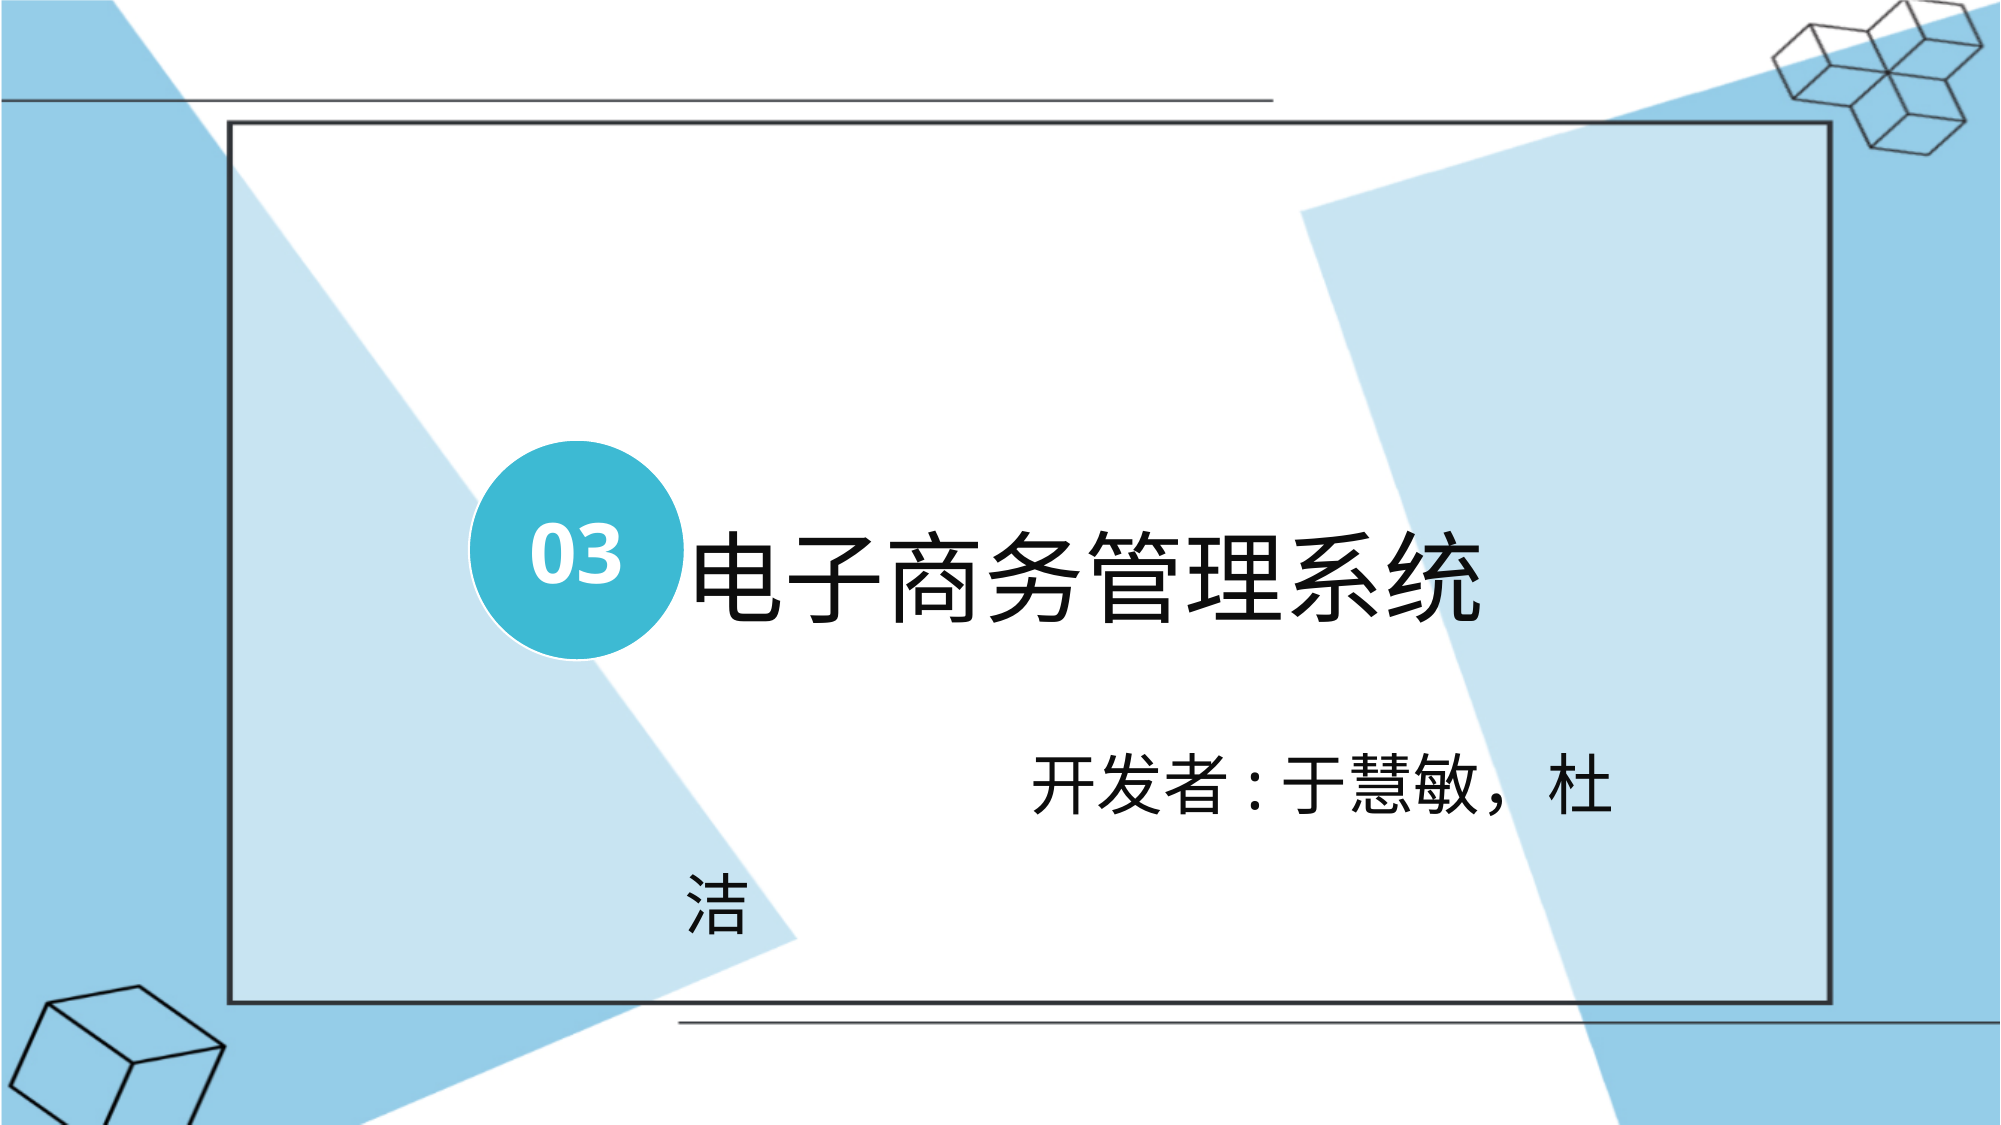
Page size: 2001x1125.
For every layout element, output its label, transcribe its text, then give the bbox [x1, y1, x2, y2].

picture [3, 0, 2000, 1125]
text_box 电子商务管理系统 开发者:于慧敏，杜洁 [1563, 455, 1678, 1078]
